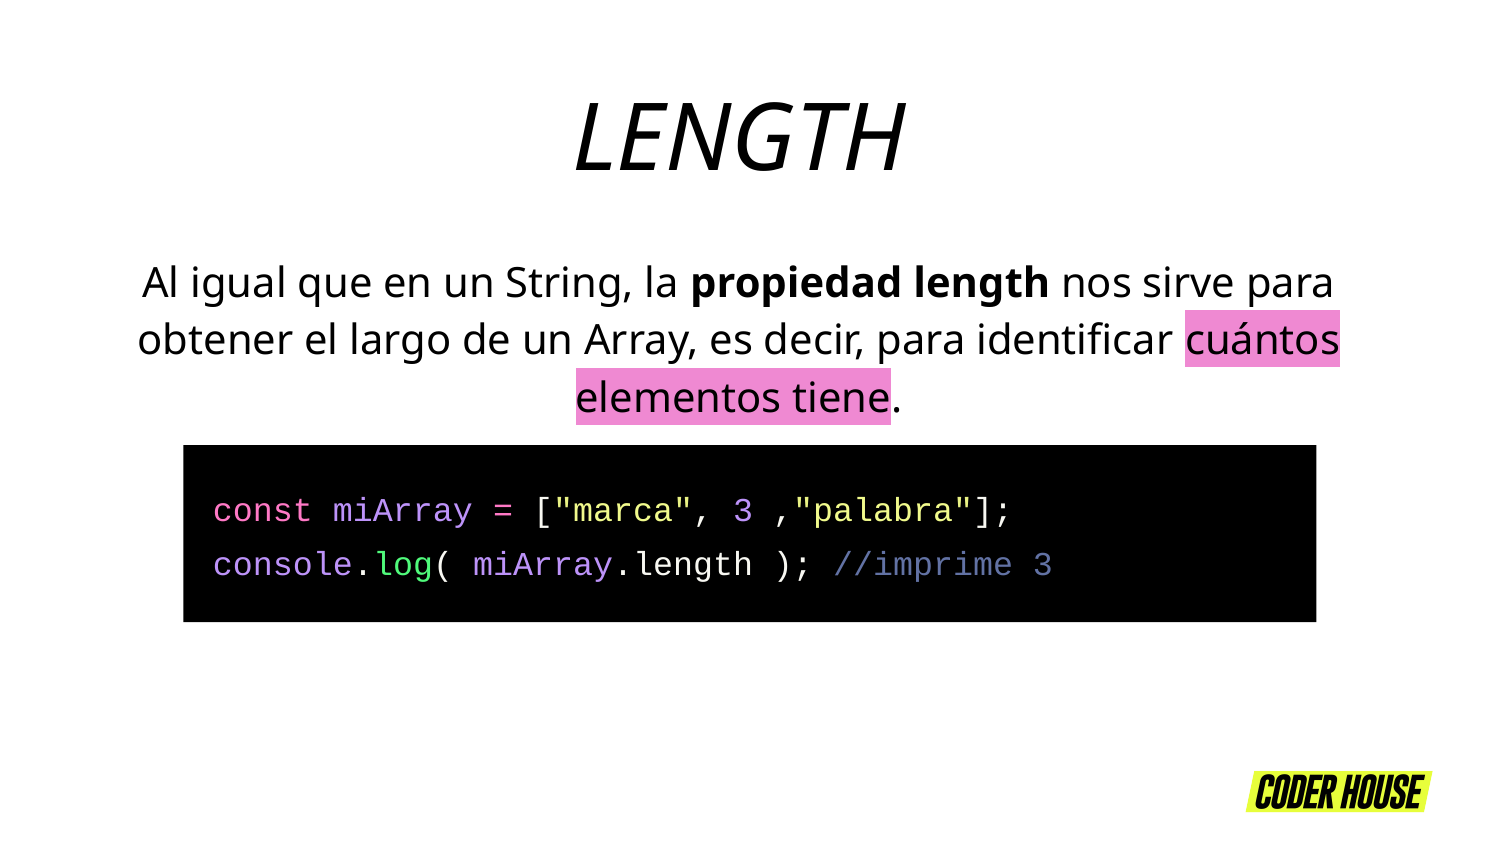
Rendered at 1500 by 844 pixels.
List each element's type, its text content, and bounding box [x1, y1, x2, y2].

text_box LENGTH [274, 61, 1204, 224]
picture [1241, 764, 1437, 819]
text_box Al igual que en un String, la propiedad length nos sirve para obtener el largo de un Array, es decir, para identificar cuántos elementos tiene. [111, 233, 1367, 483]
text_box const miArray = ["marca", 3 ,"palabra"]; console.log( miArray.length ); //imprime 3 [183, 445, 1317, 623]
